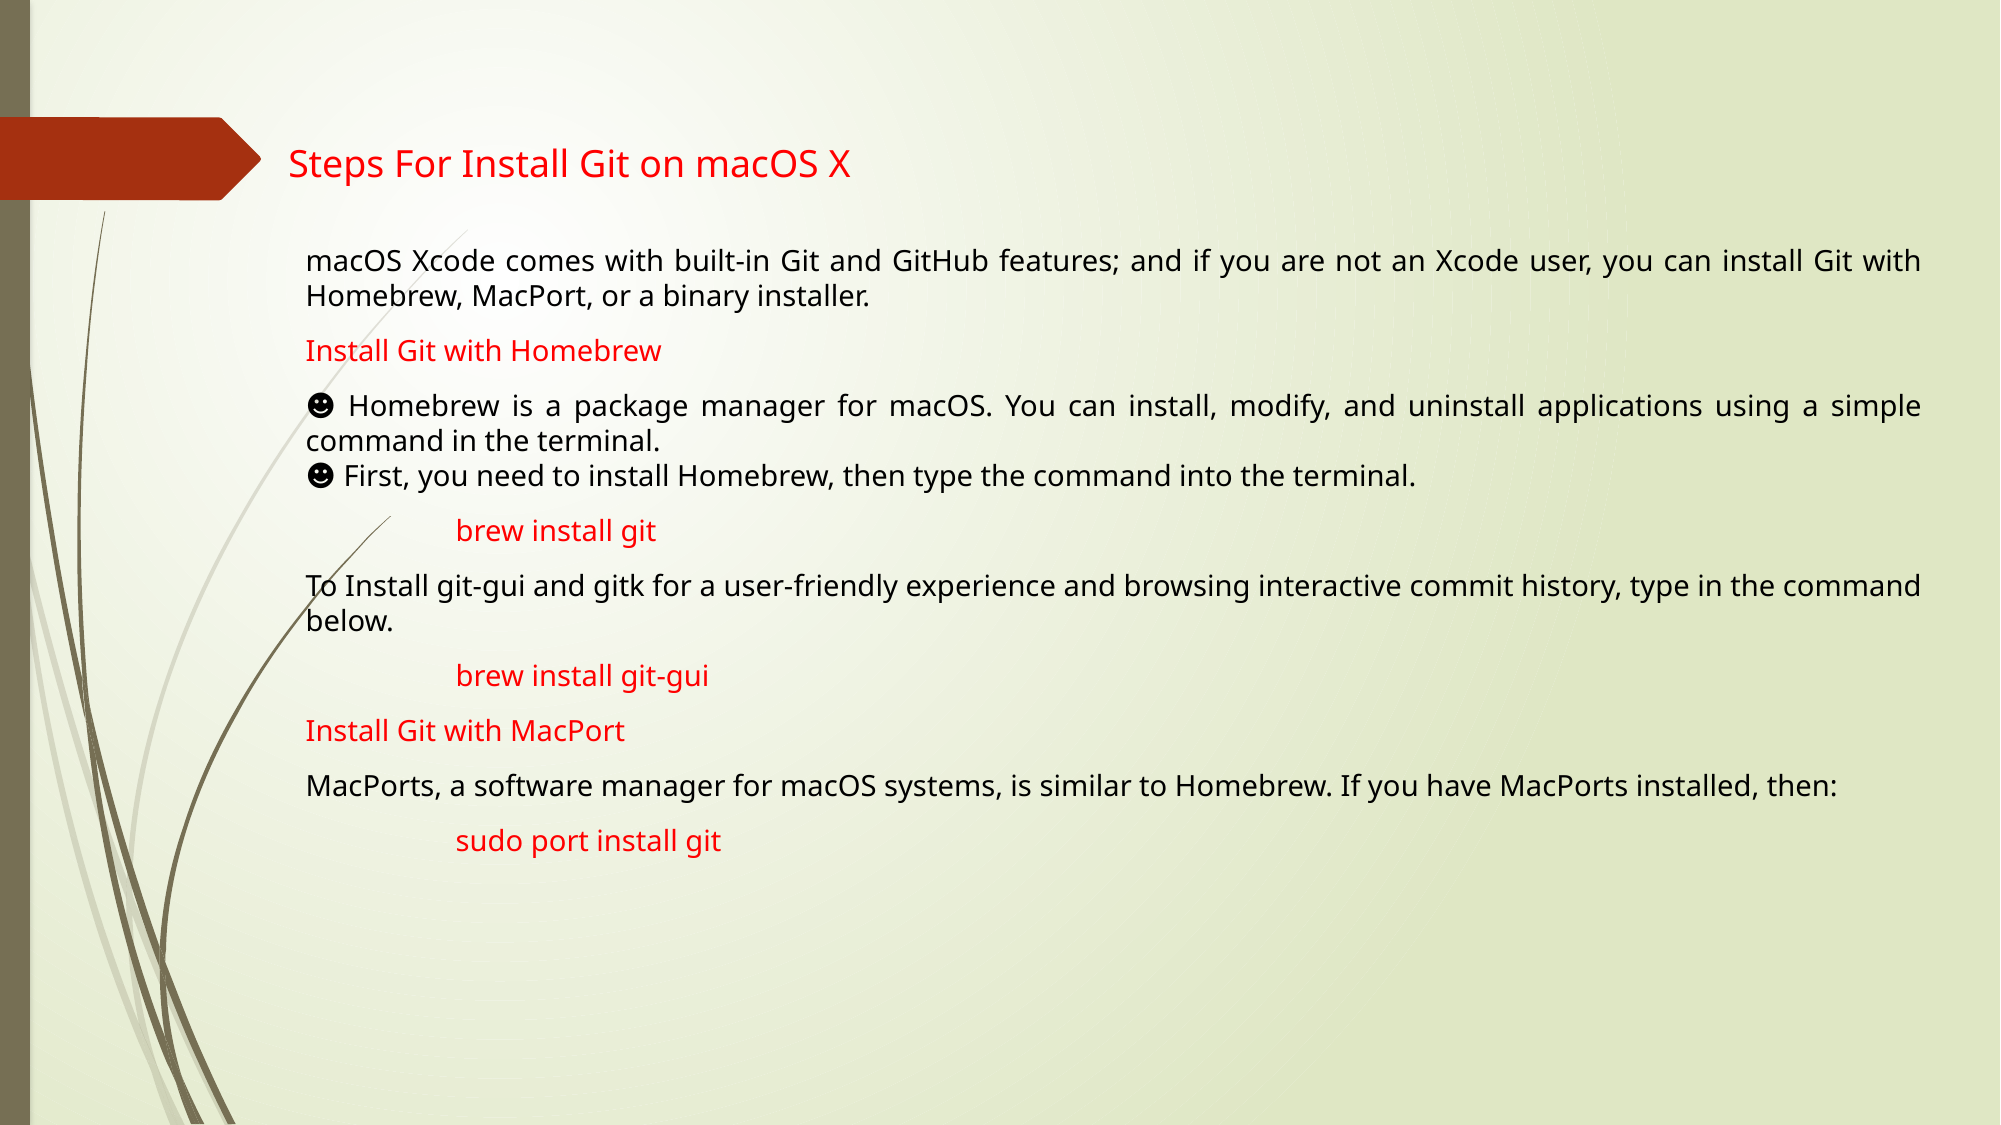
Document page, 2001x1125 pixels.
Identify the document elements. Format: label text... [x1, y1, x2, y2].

text_box macOS Xcode comes with built-in Git and GitHub features; and if you are not an Xcode user, you can install Git with Homebrew, MacPort, or a binary installer. Install Git with Homebrew Homebrew is a package manager for macOS. You can install, modify, and uninstall applications using a simple command in the terminal. First, you need to install Homebrew, then type the command into the terminal. brew install git To Install git-gui and gitk for a user-friendly experience and browsing interactive commit history, type in the command below. brew install git-gui Install Git with MacPort MacPorts, a software manager for macOS systems, is similar to Homebrew. If you have MacPorts installed, then: sudo port install git [290, 235, 1938, 865]
text_box Steps For Install Git on macOS X [273, 132, 866, 237]
